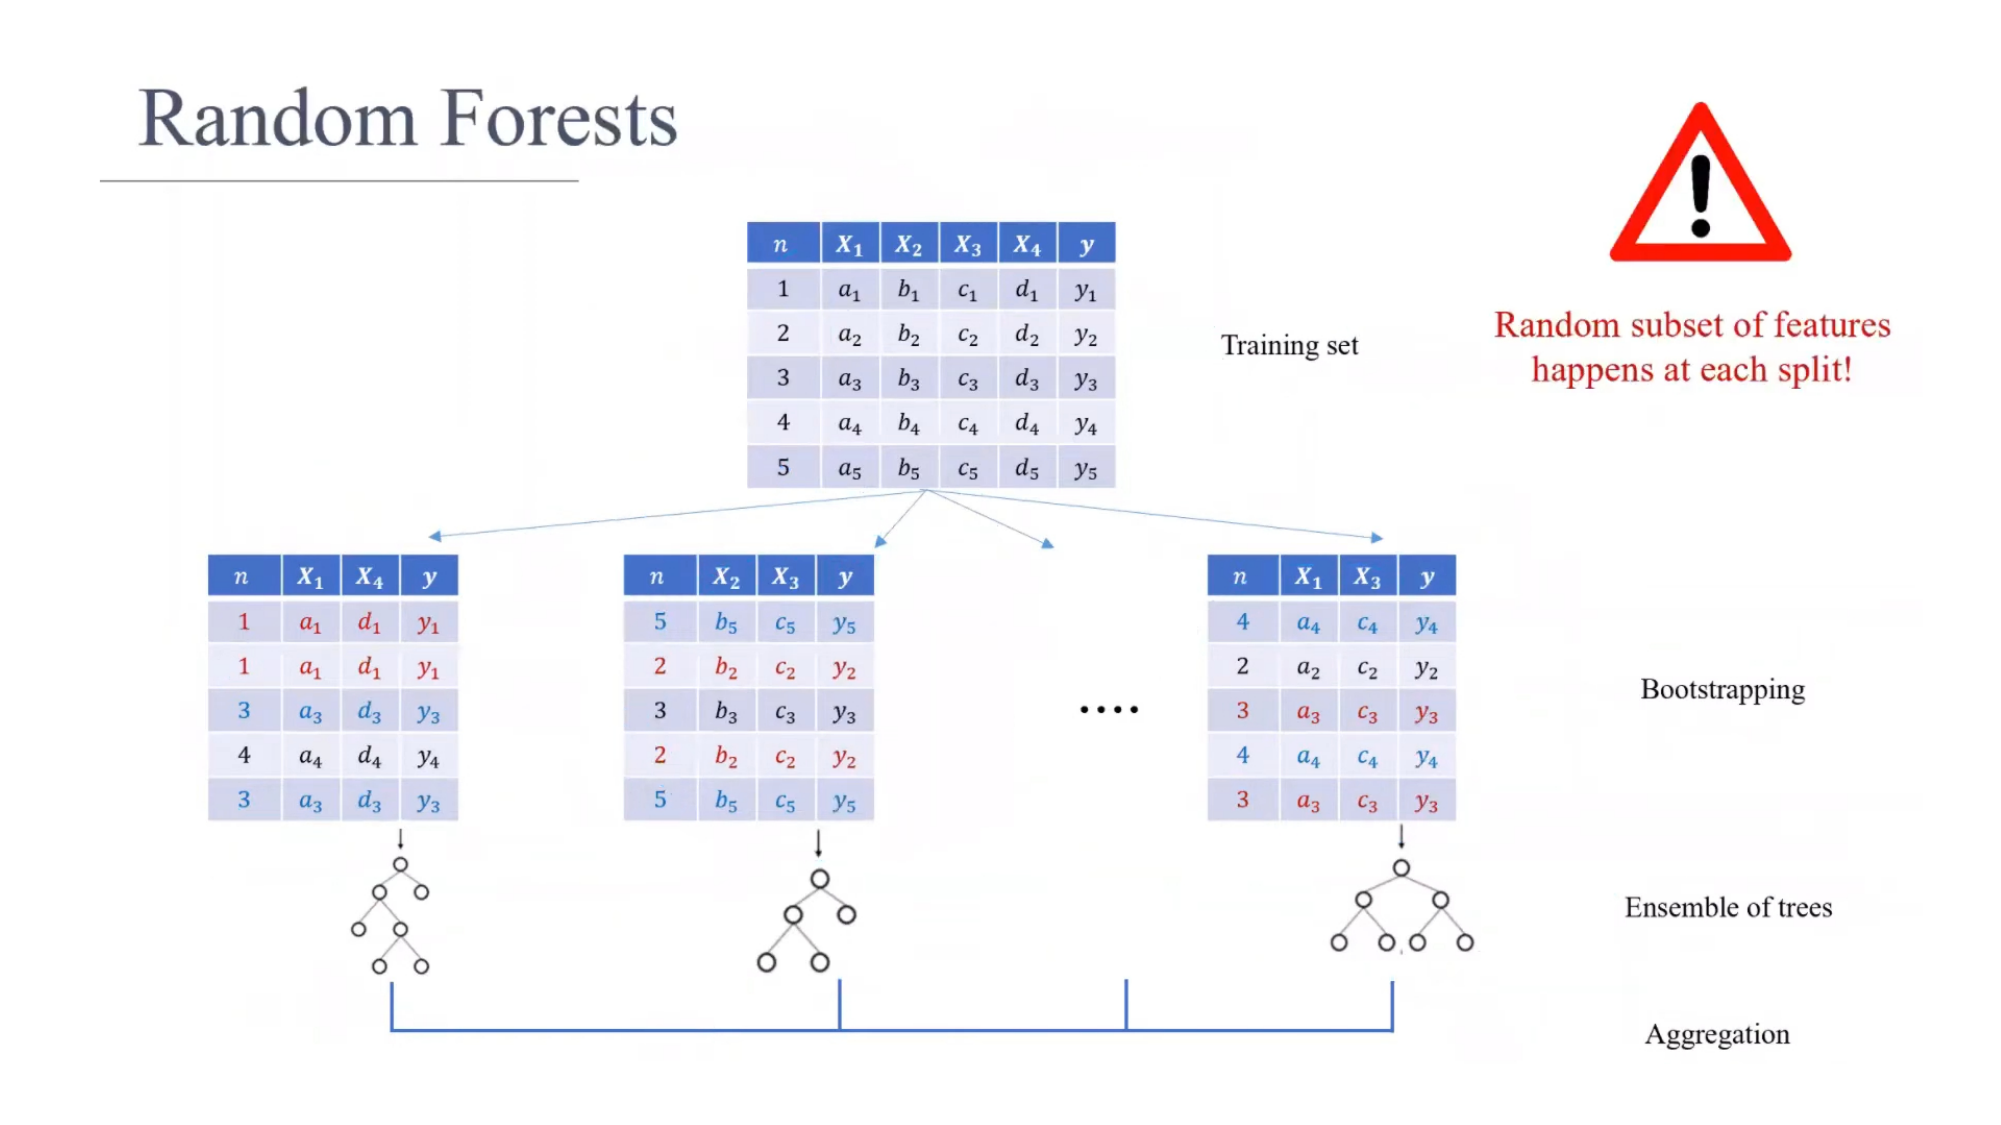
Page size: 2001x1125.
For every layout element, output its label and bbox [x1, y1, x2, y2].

text_box [61, 59, 1923, 1101]
